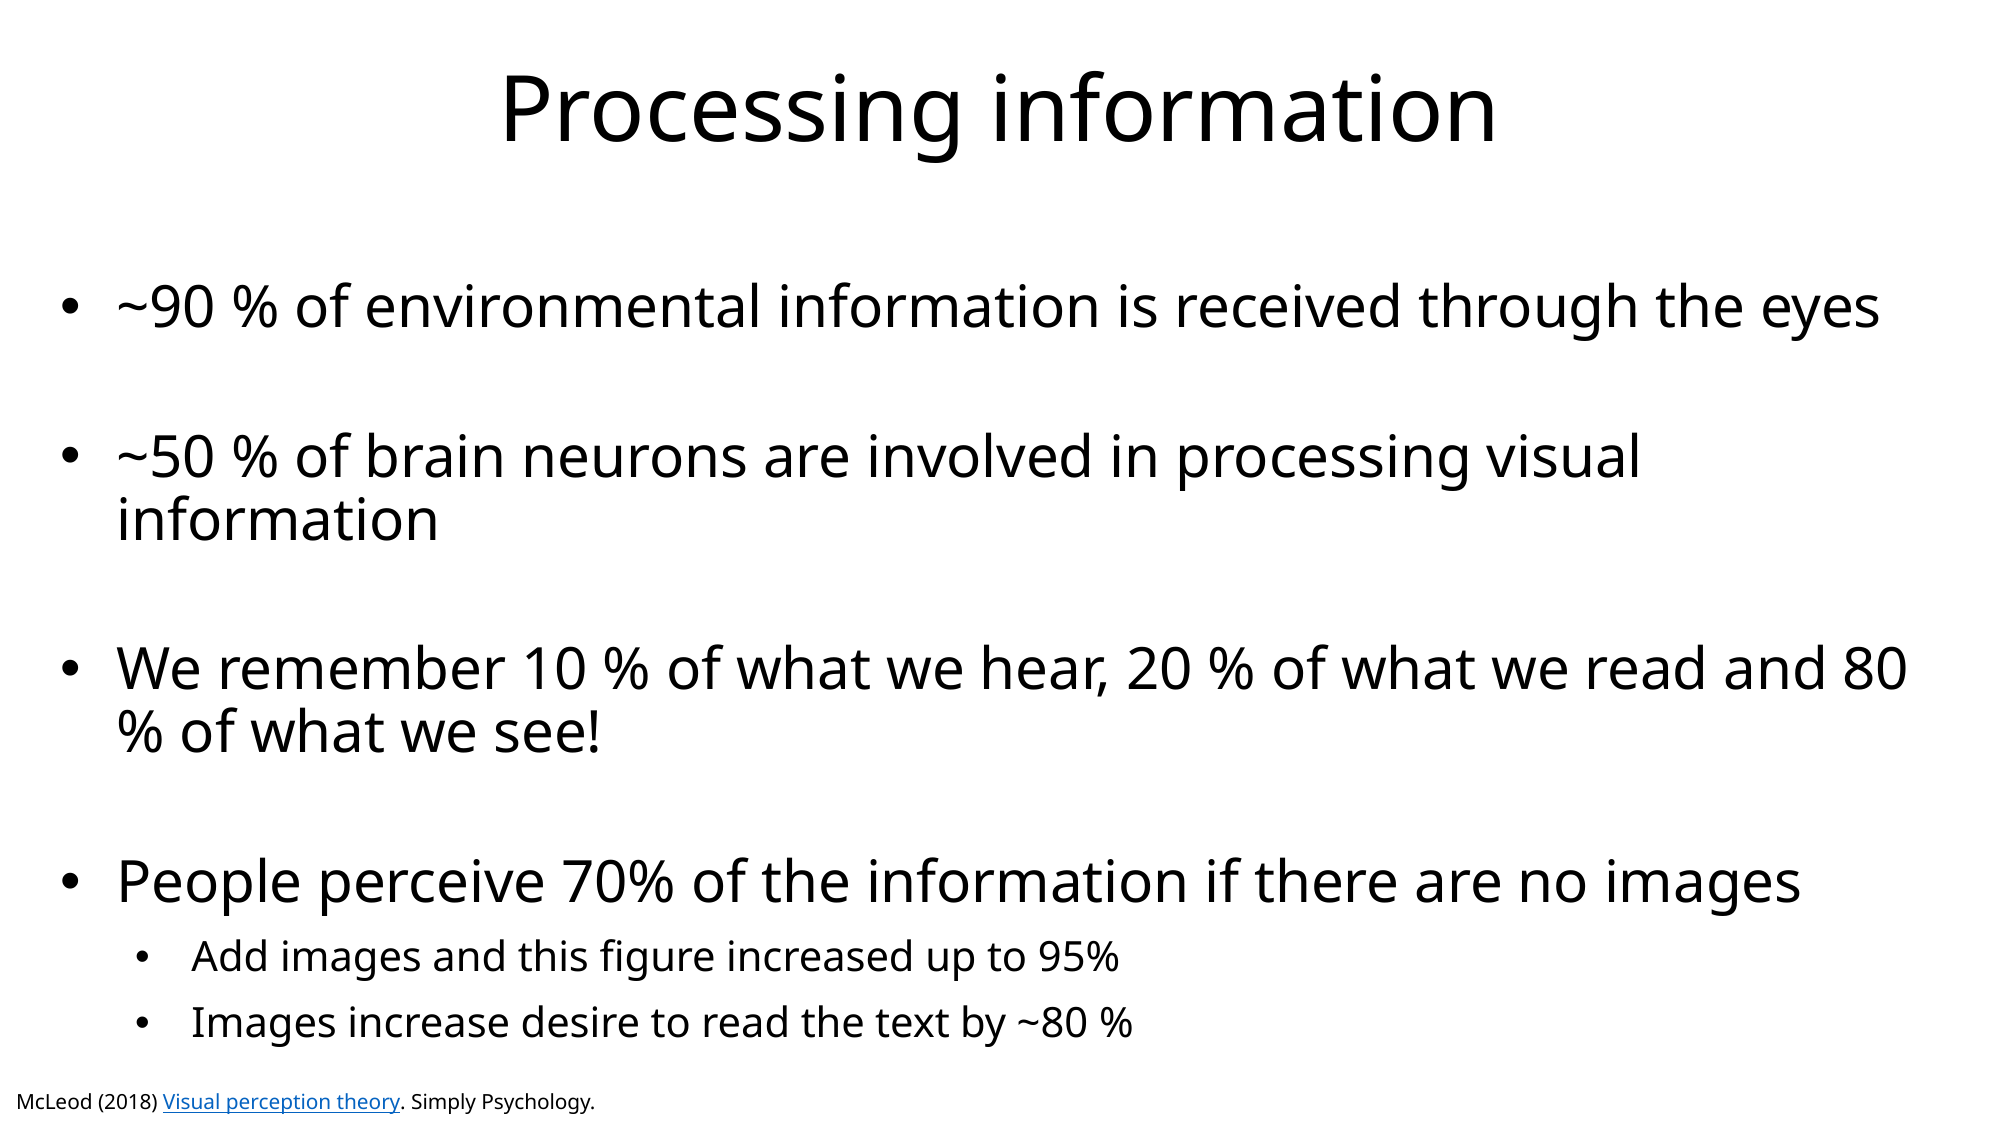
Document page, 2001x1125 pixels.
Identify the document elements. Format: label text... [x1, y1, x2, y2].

title Processing information [0, 35, 2000, 188]
text_box ~90 % of environmental information is received through the eyes ~50 % of brain neurons are involved in processing visual information We remember 10 % of what we hear, 20 % of what we read and 80 % of what we see! People perceive 70% of the information if there are no images Add images and this figure increased up to 95% Images increase desire to read the text by ~80 % [60, 261, 1940, 1008]
text_box McLeod (2018) Visual perception theory. Simply Psychology. [0, 1081, 617, 1125]
